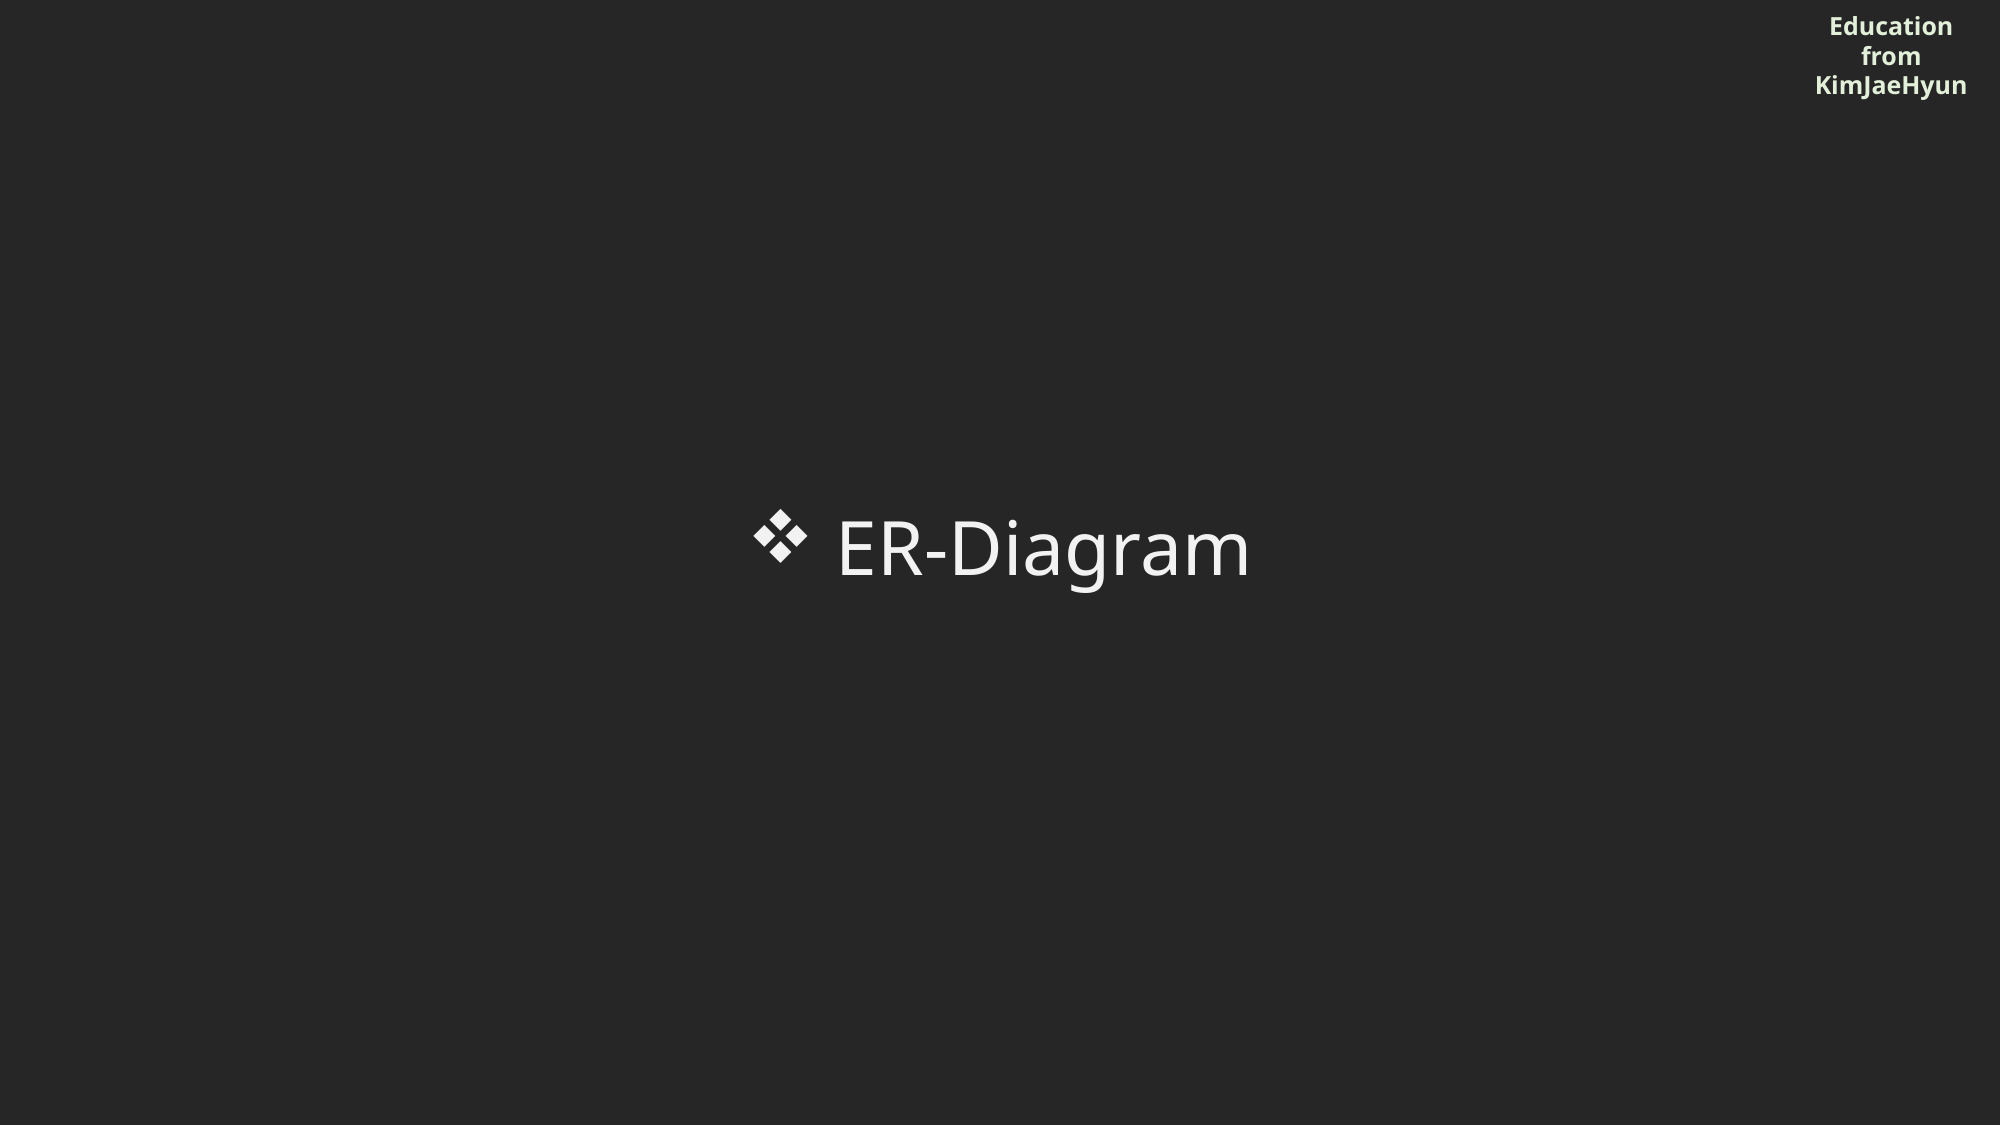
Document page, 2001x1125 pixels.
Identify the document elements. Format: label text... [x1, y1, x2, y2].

text_box ER-Diagram [0, 492, 2000, 598]
text_box Education from KimJaeHyun [1782, 2, 2000, 108]
